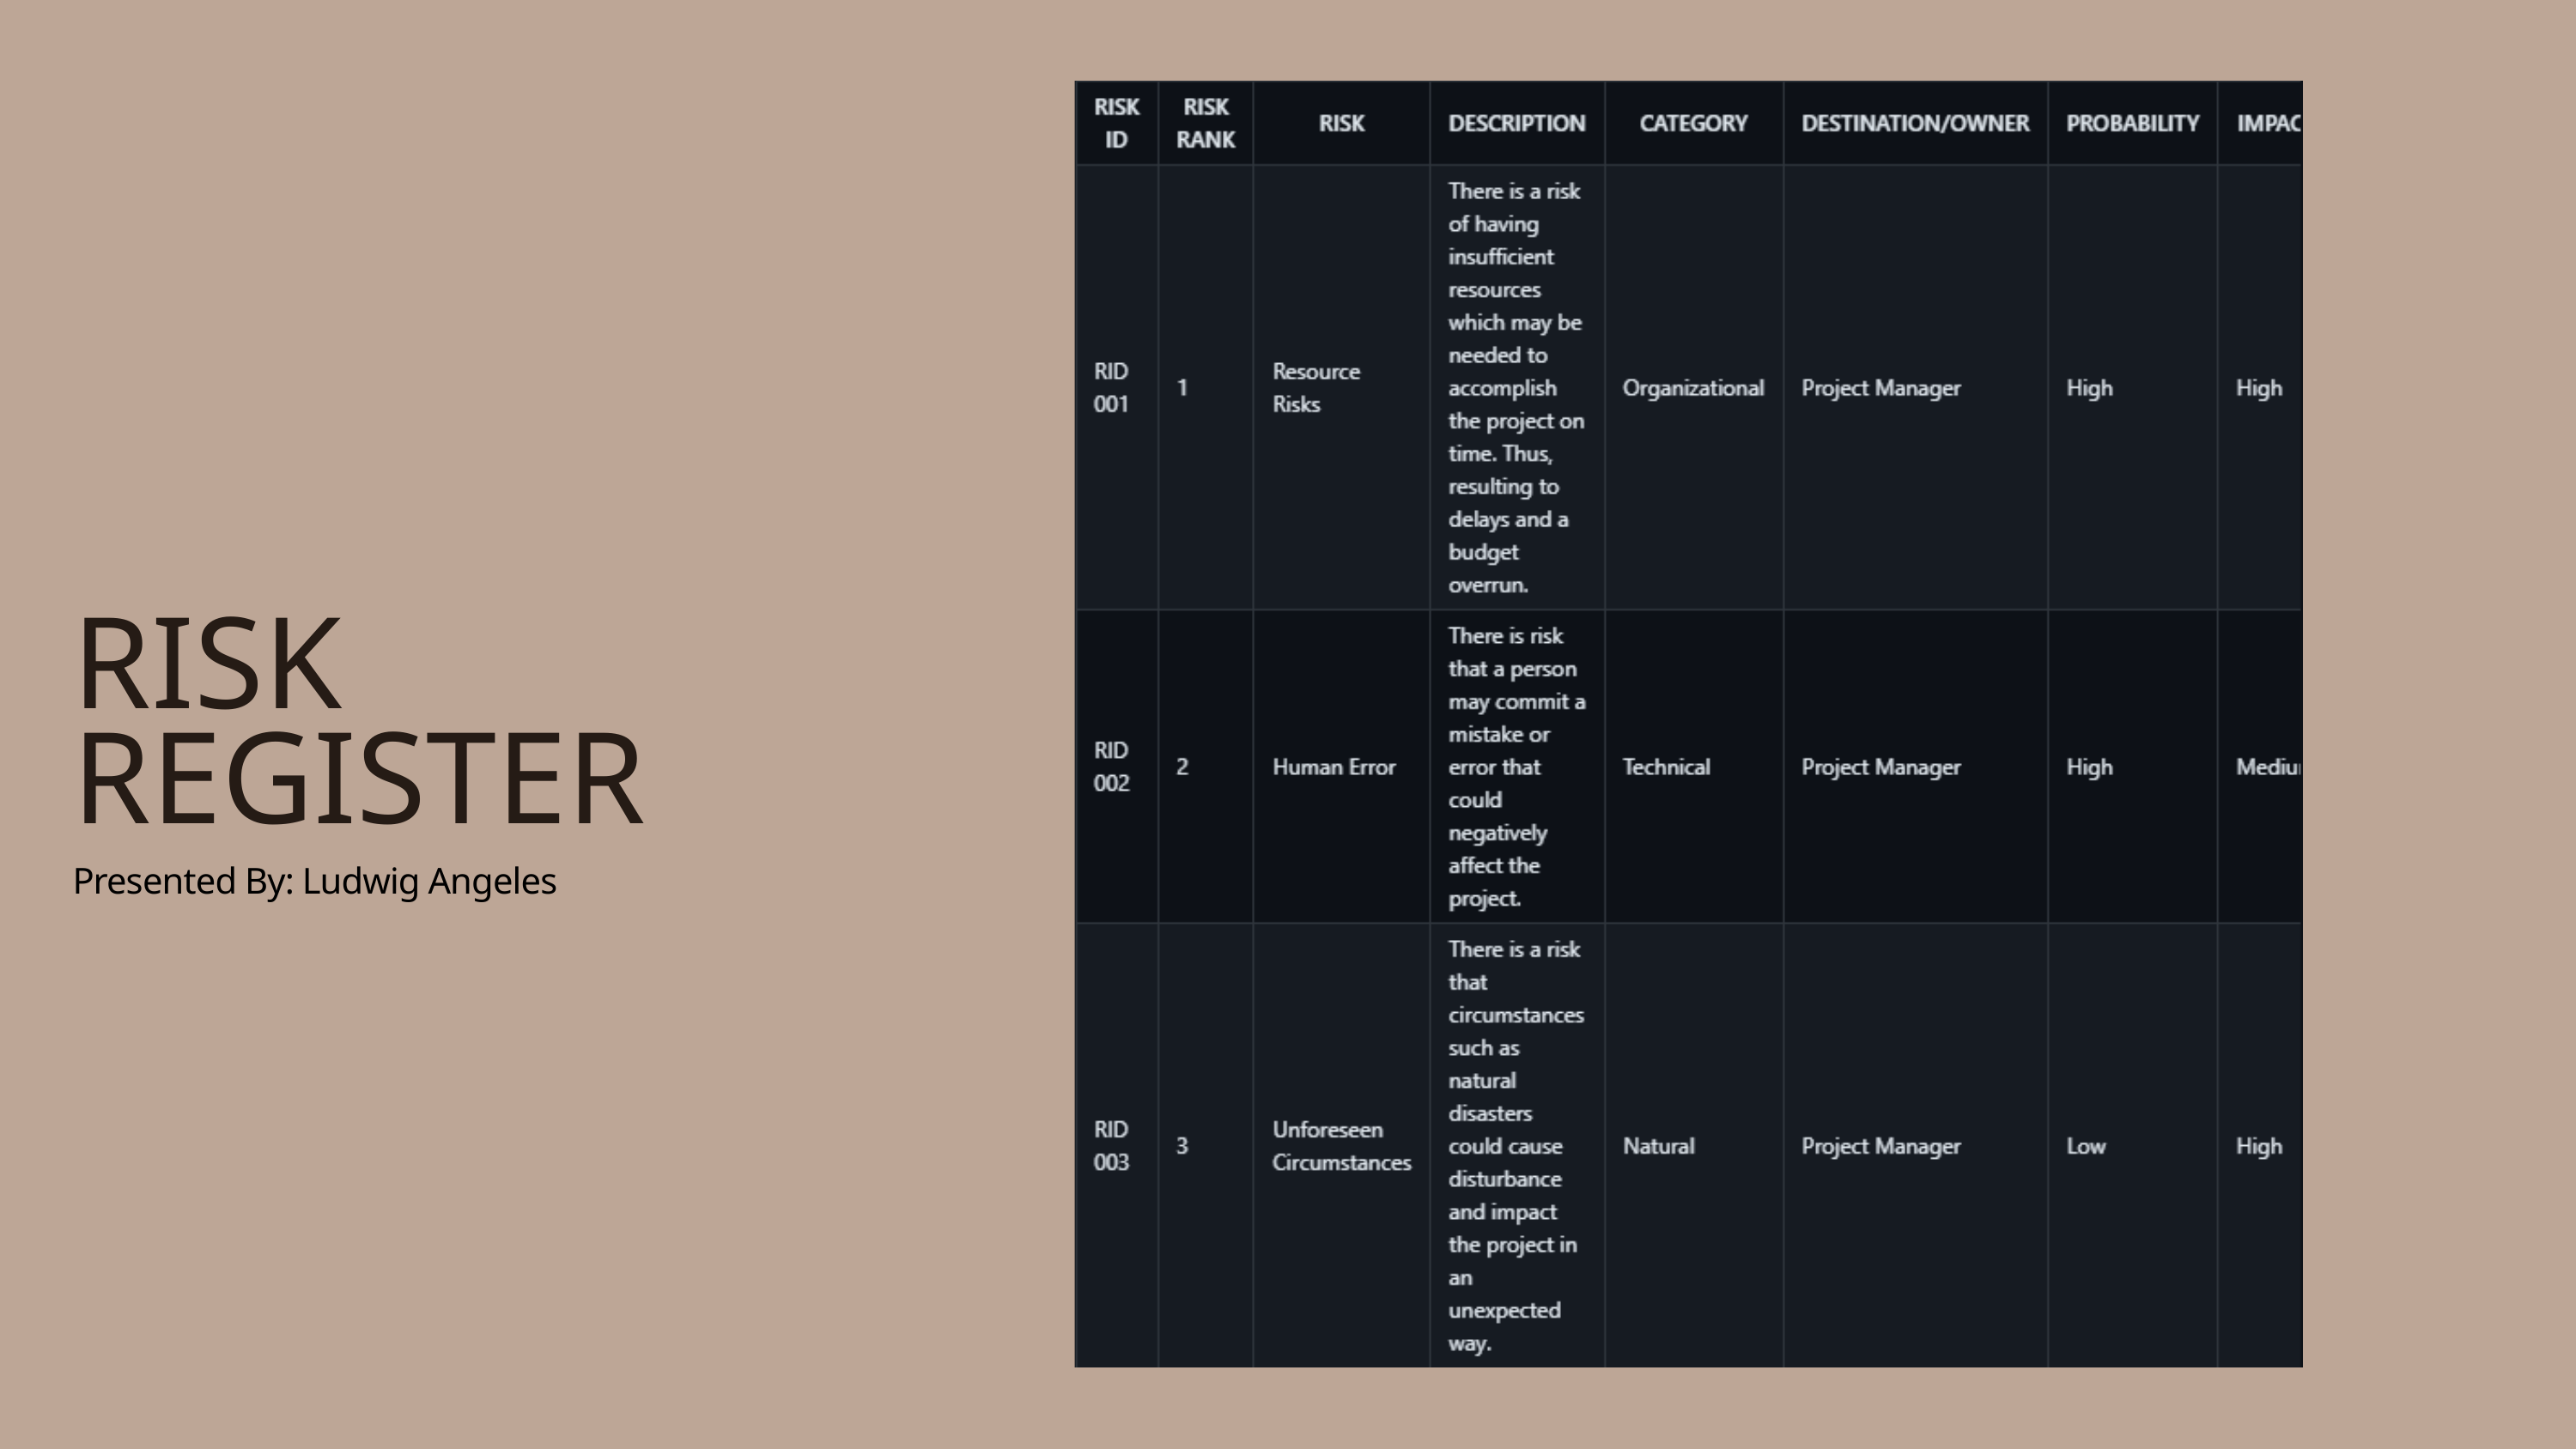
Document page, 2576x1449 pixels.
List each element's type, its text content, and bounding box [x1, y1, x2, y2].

text_box RISK REGISTER [72, 618, 815, 850]
text_box Presented By: Ludwig Angeles [72, 851, 717, 901]
text_box [1074, 81, 2303, 1367]
